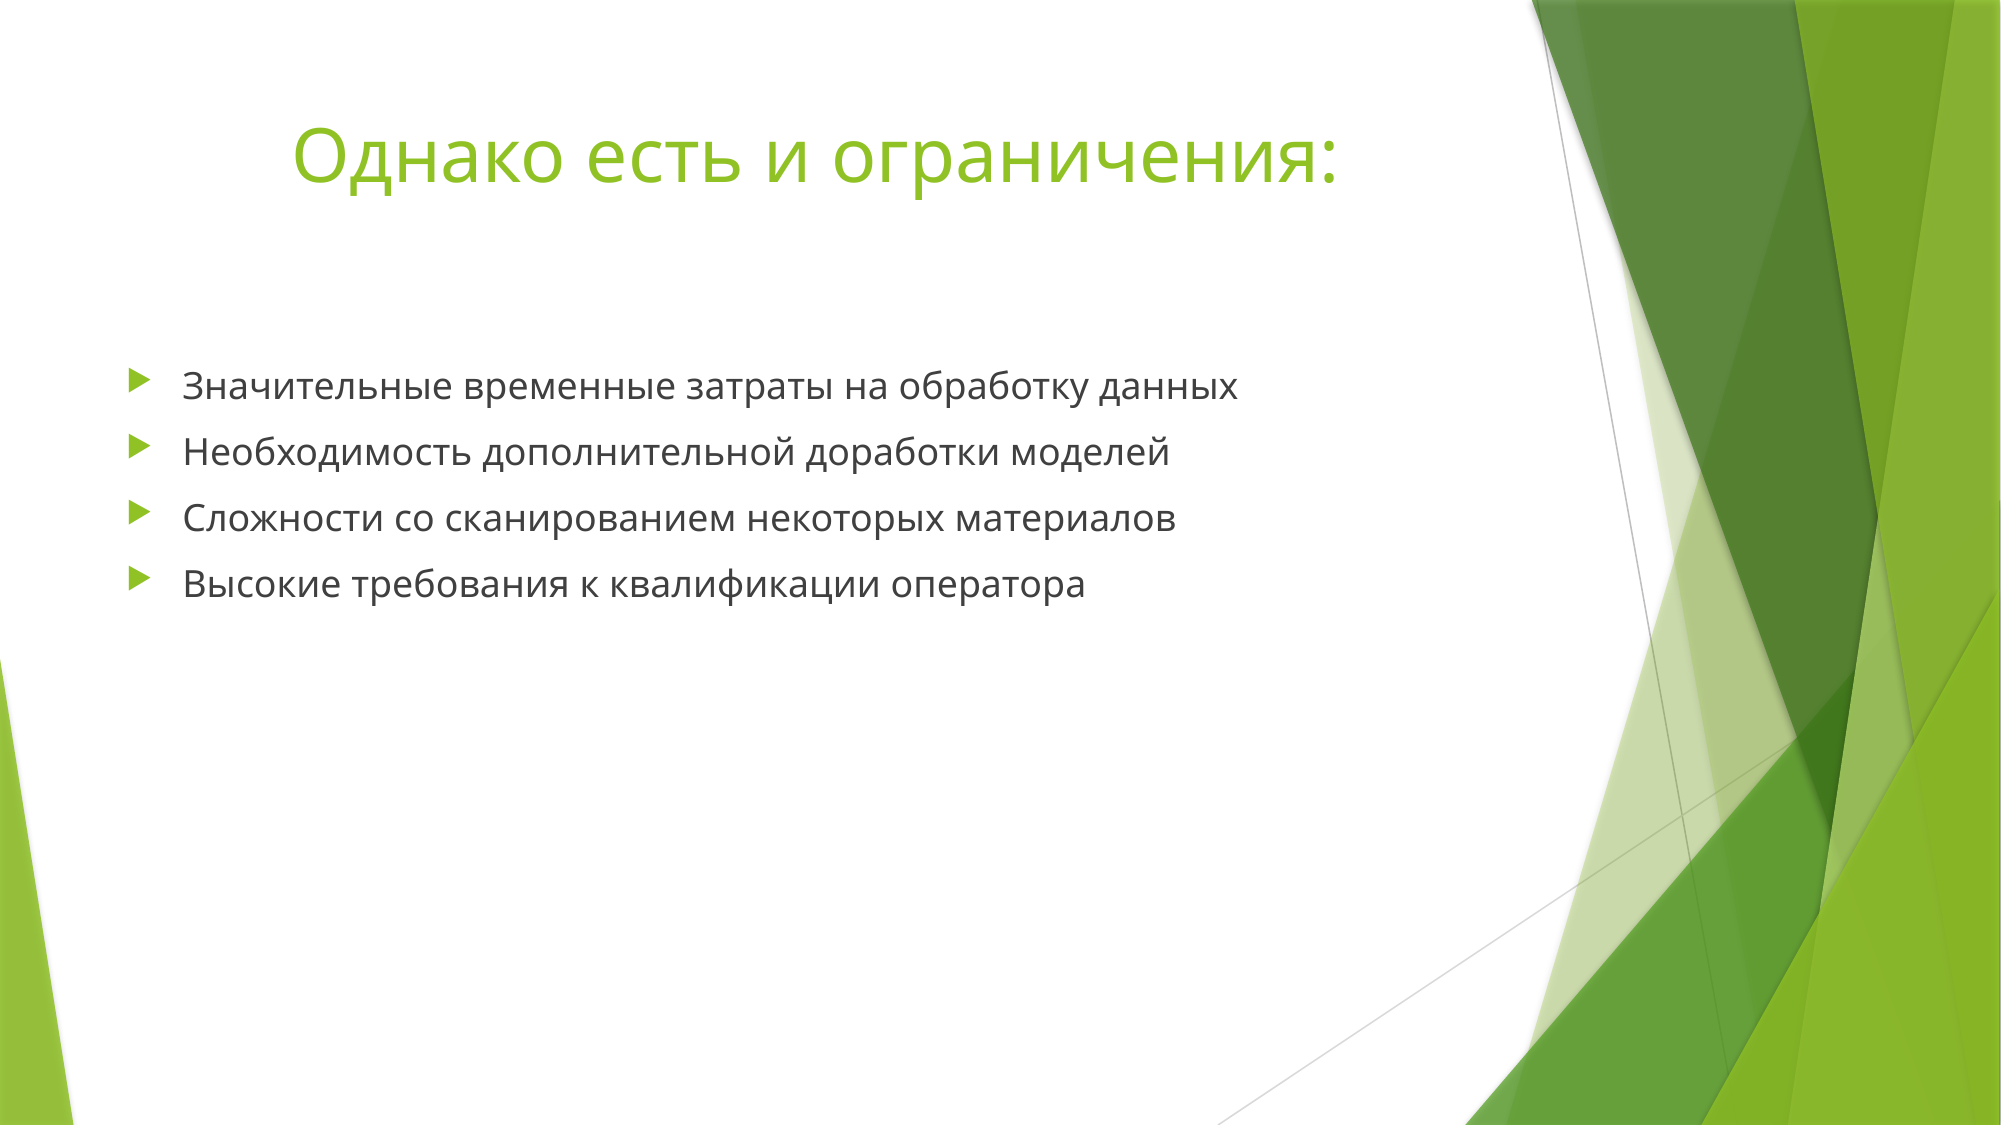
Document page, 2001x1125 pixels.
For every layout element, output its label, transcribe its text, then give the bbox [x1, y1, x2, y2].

list Значительные временные затраты на обработку данных Необходимость дополнительной доработки моделей Сложности со сканированием некоторых материалов Высокие требования к квалификации оператора [111, 354, 1522, 992]
title Однако есть и ограничения: [111, 99, 1522, 317]
